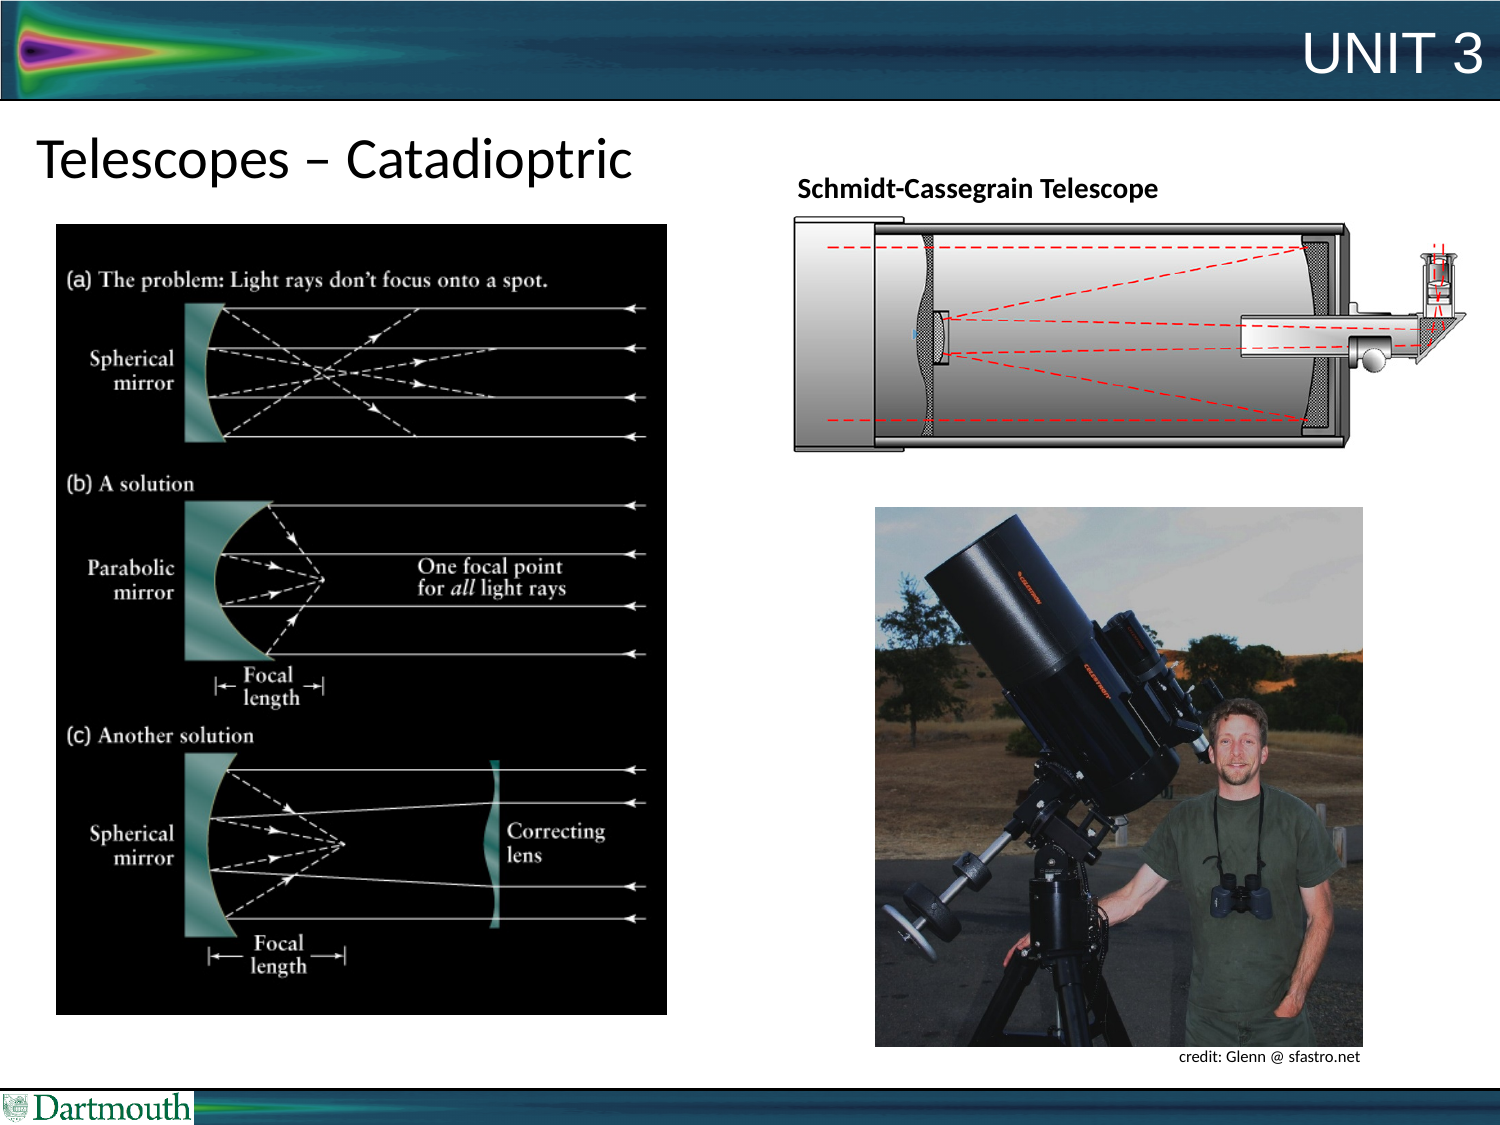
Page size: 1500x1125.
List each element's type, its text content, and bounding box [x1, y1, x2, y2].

picture [2, 1, 287, 99]
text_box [782, 162, 1472, 471]
title Unit 3 [287, 0, 1500, 100]
text_box Telescopes – Catadioptric [21, 112, 663, 198]
text_box credit: Glenn @ sfastro.net [1164, 1037, 1376, 1073]
picture [874, 507, 1363, 1047]
picture [0, 1091, 1500, 1125]
picture [56, 224, 667, 1015]
